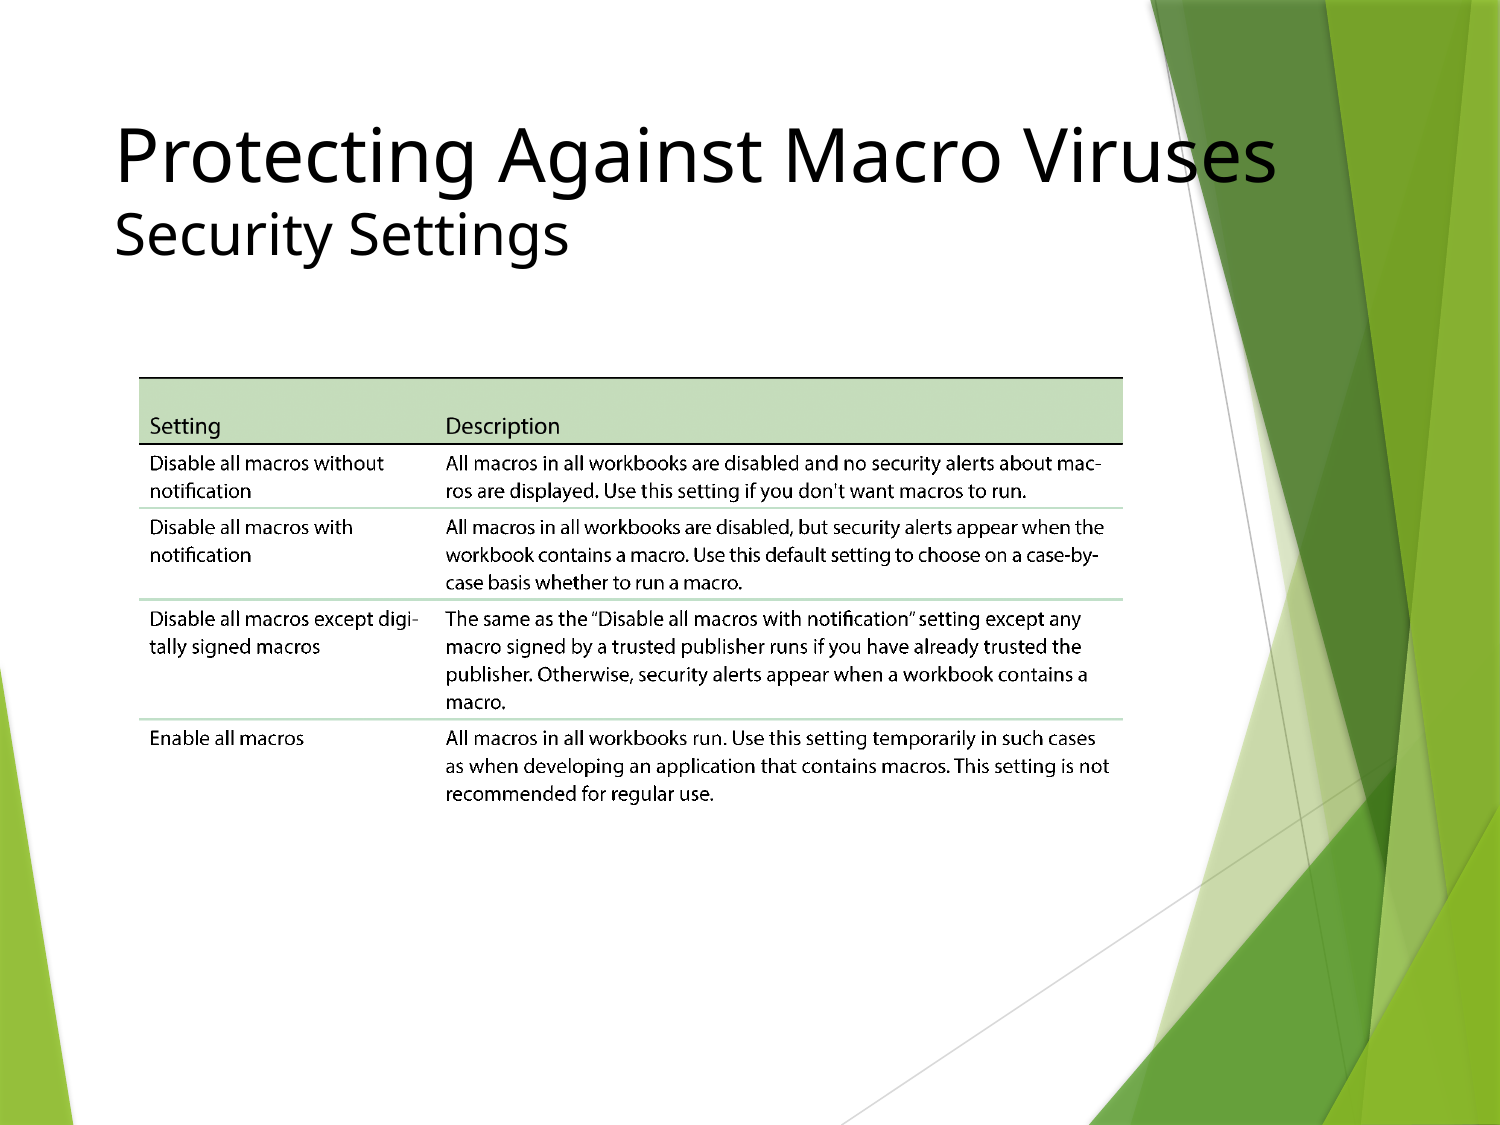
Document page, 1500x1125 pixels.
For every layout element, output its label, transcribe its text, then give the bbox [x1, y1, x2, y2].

title Protecting Against Macro Viruses Security Settings [99, 99, 1315, 317]
footer [262, 949, 1375, 980]
picture [138, 377, 1124, 809]
